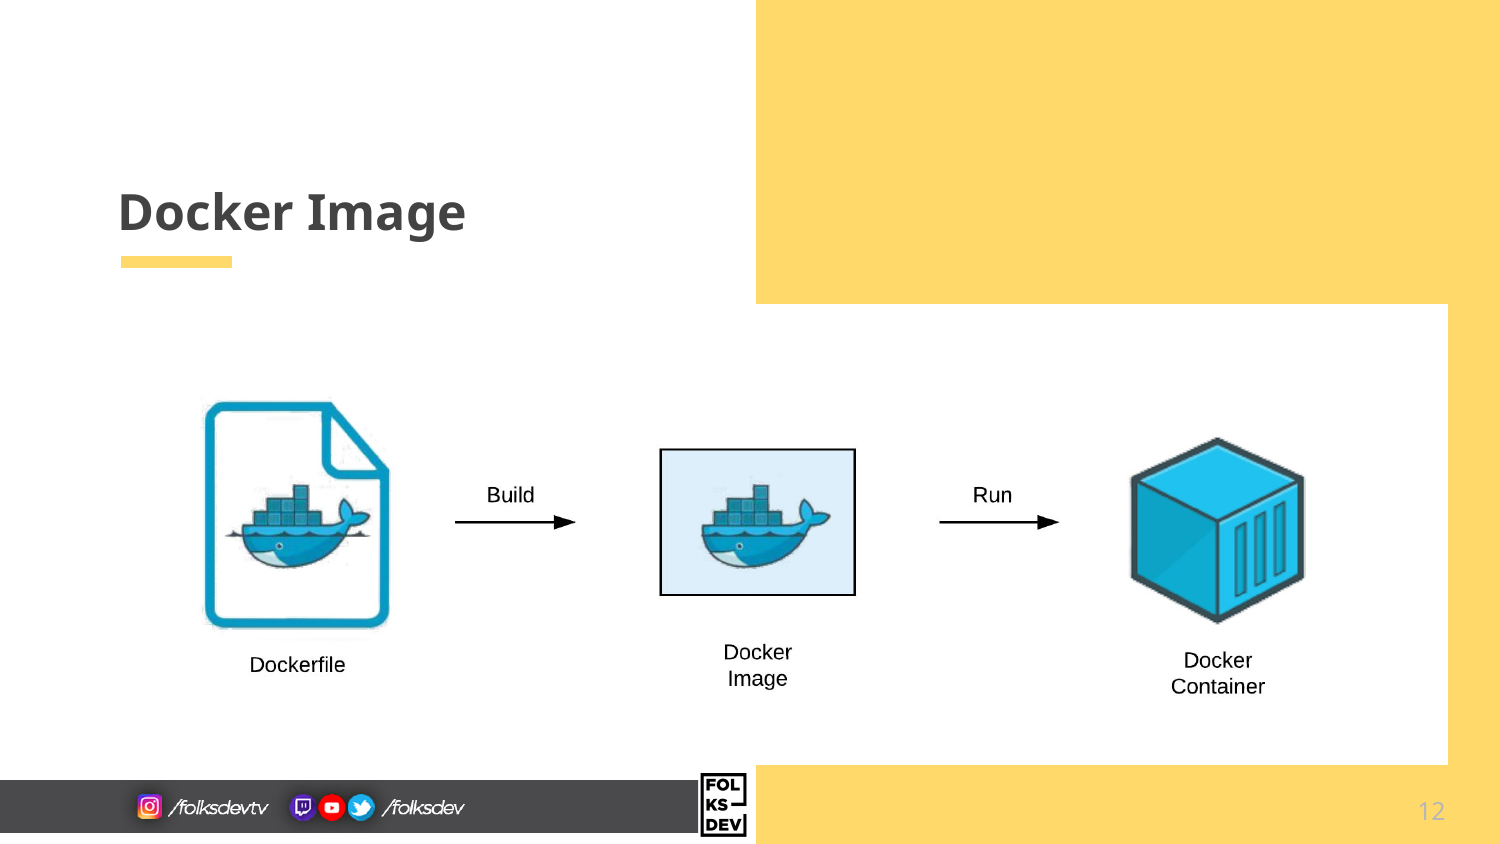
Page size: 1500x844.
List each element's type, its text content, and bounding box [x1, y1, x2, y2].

slide_number 12 [1402, 764, 1493, 830]
picture [700, 773, 747, 837]
picture [0, 780, 699, 833]
picture [66, 304, 1448, 766]
title Docker Image [102, 160, 689, 256]
